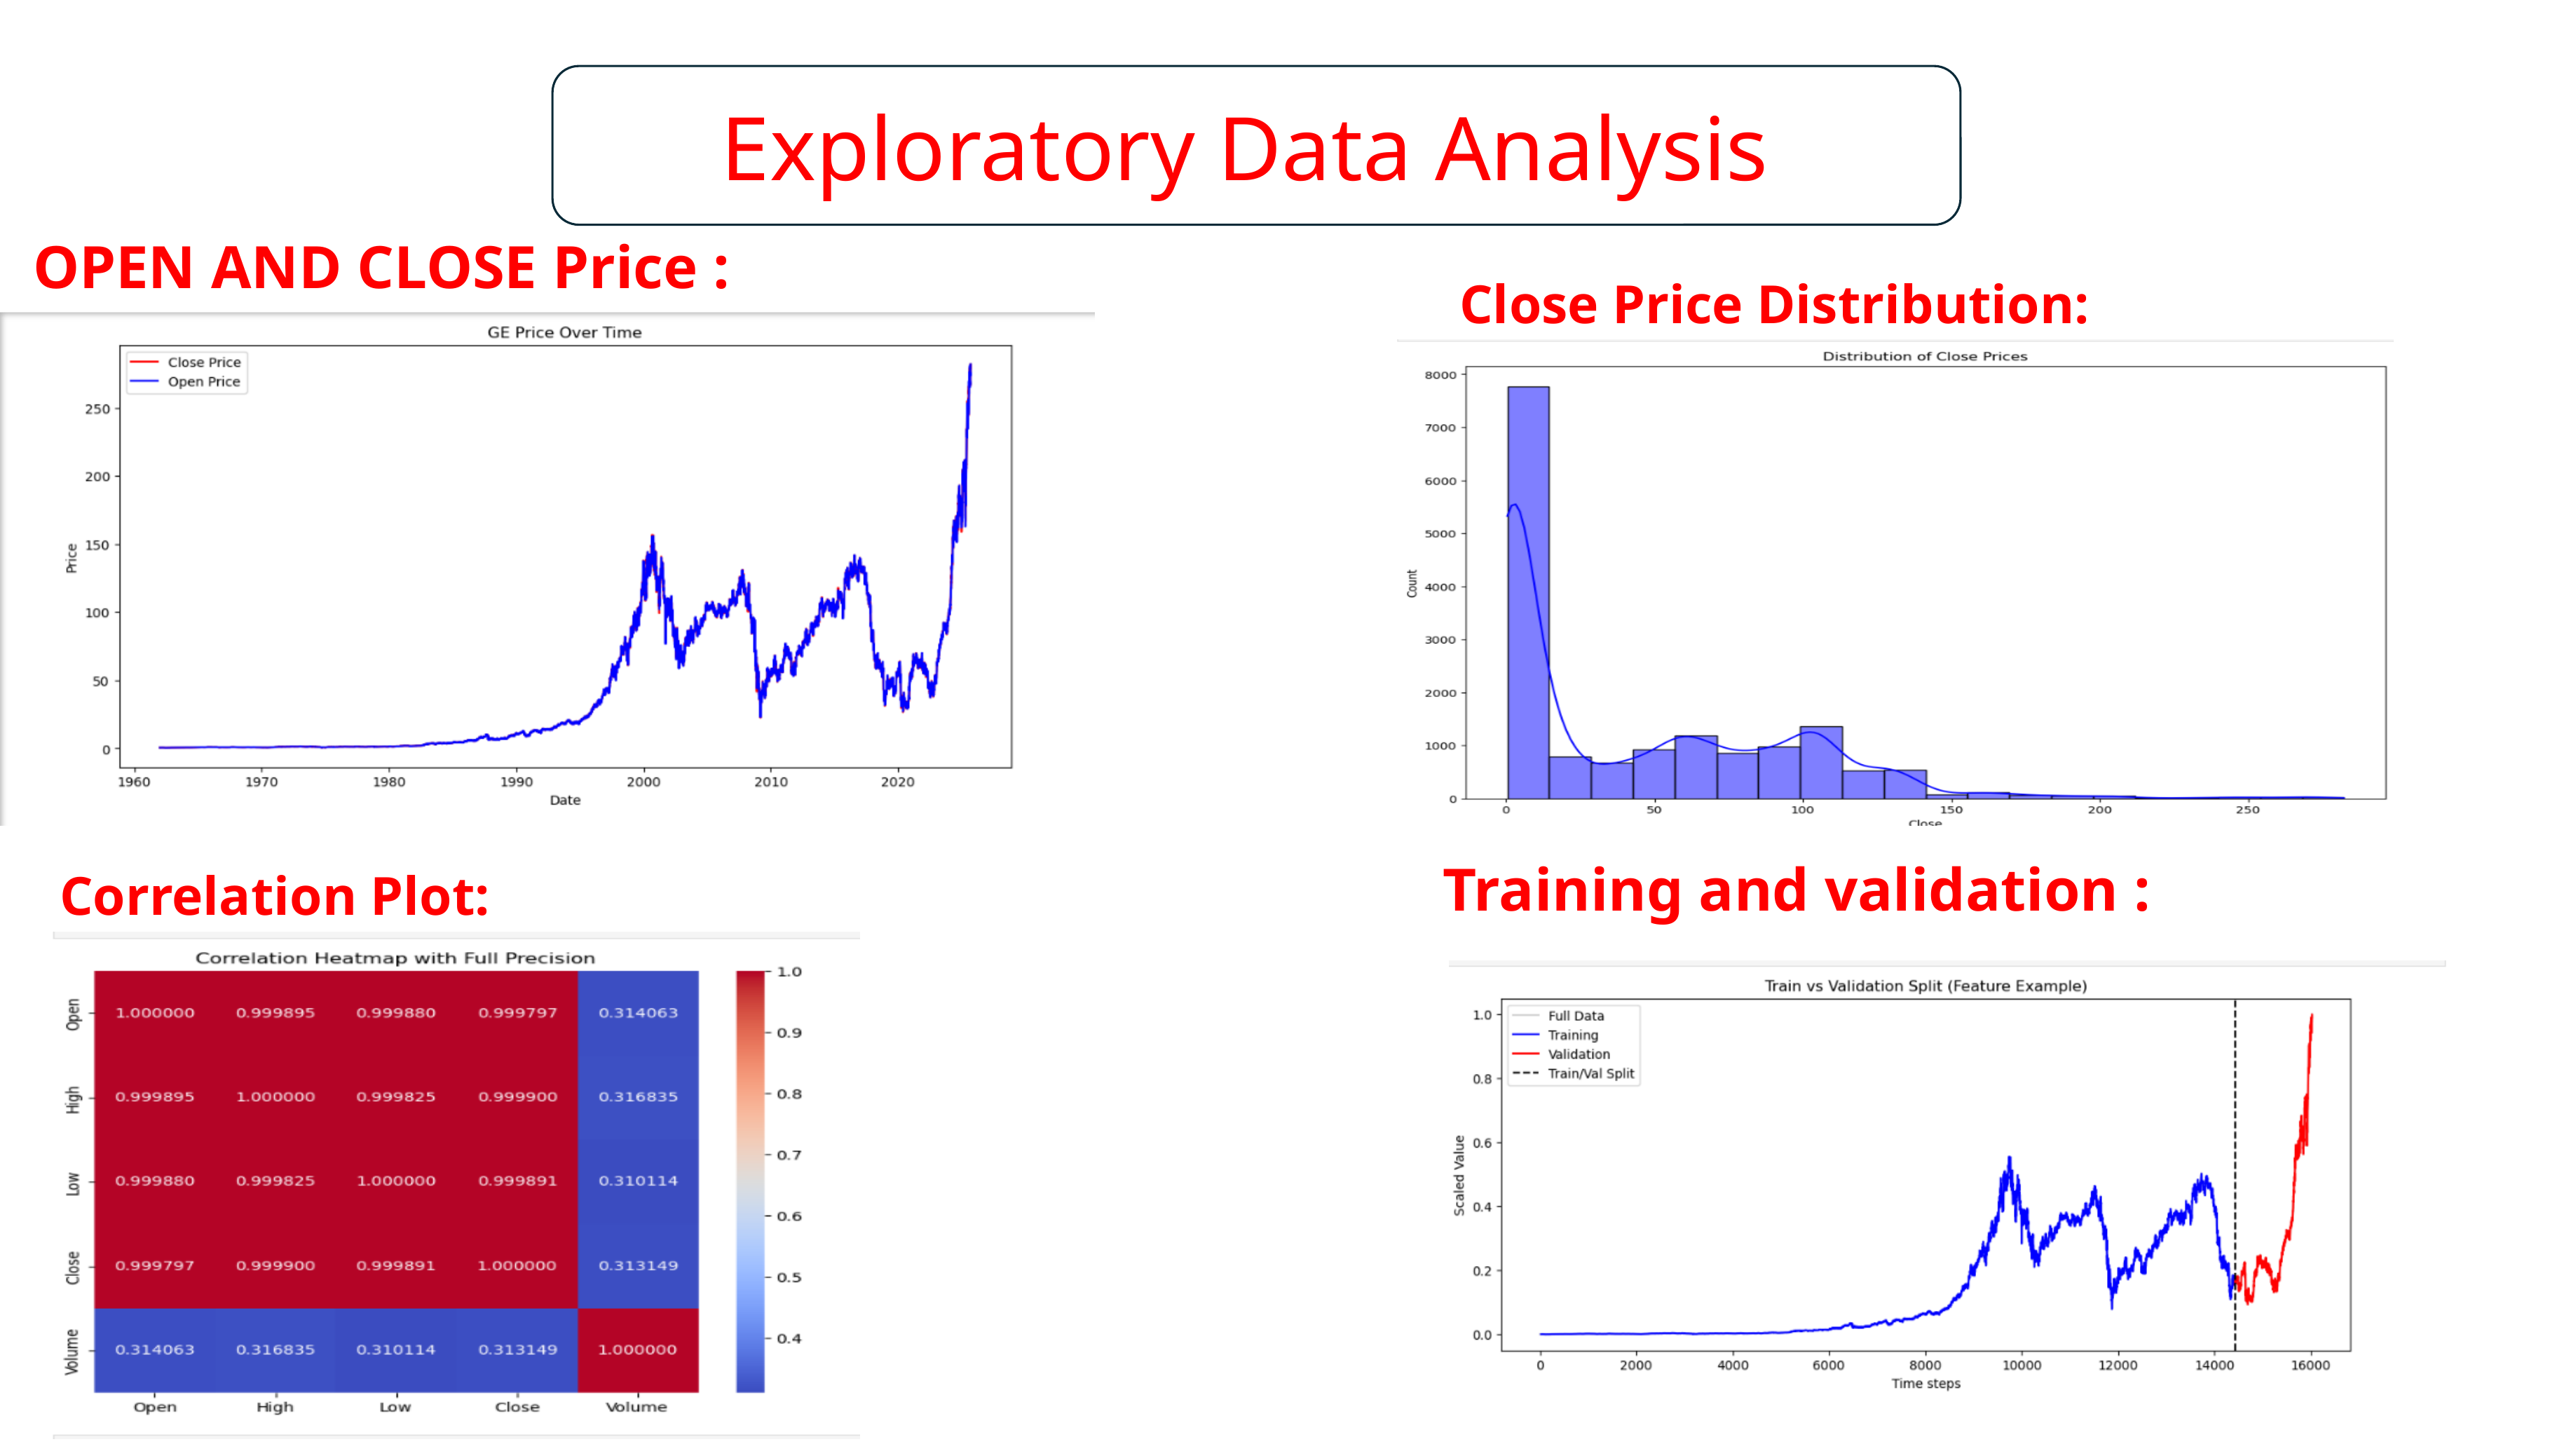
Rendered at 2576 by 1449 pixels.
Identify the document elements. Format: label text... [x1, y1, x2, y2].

picture [0, 308, 1096, 826]
text_box Close Price Distribution: [1449, 265, 2394, 339]
text_box Training and validation : [1433, 848, 2488, 928]
picture [1396, 339, 2394, 826]
text_box Exploratory Data Analysis [551, 64, 1962, 226]
text_box OPEN AND CLOSE Price : [22, 224, 1020, 306]
picture [1449, 960, 2451, 1407]
text_box Correlation Plot: [49, 857, 782, 931]
picture [49, 931, 860, 1440]
